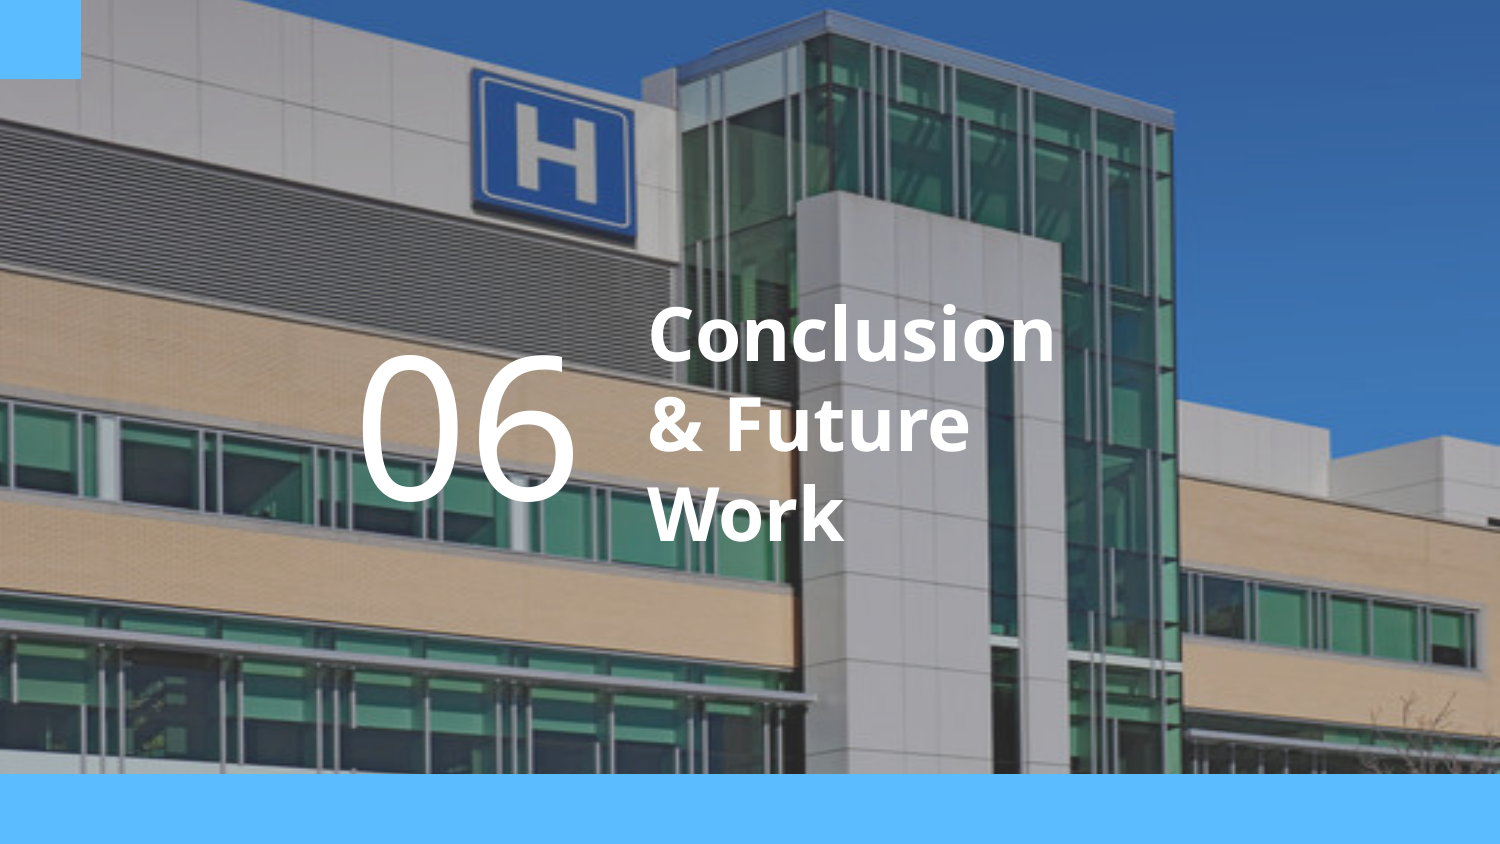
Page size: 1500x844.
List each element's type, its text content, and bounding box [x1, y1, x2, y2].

title Conclusion & Future Work [632, 320, 1118, 524]
text_box 06 [339, 285, 609, 556]
